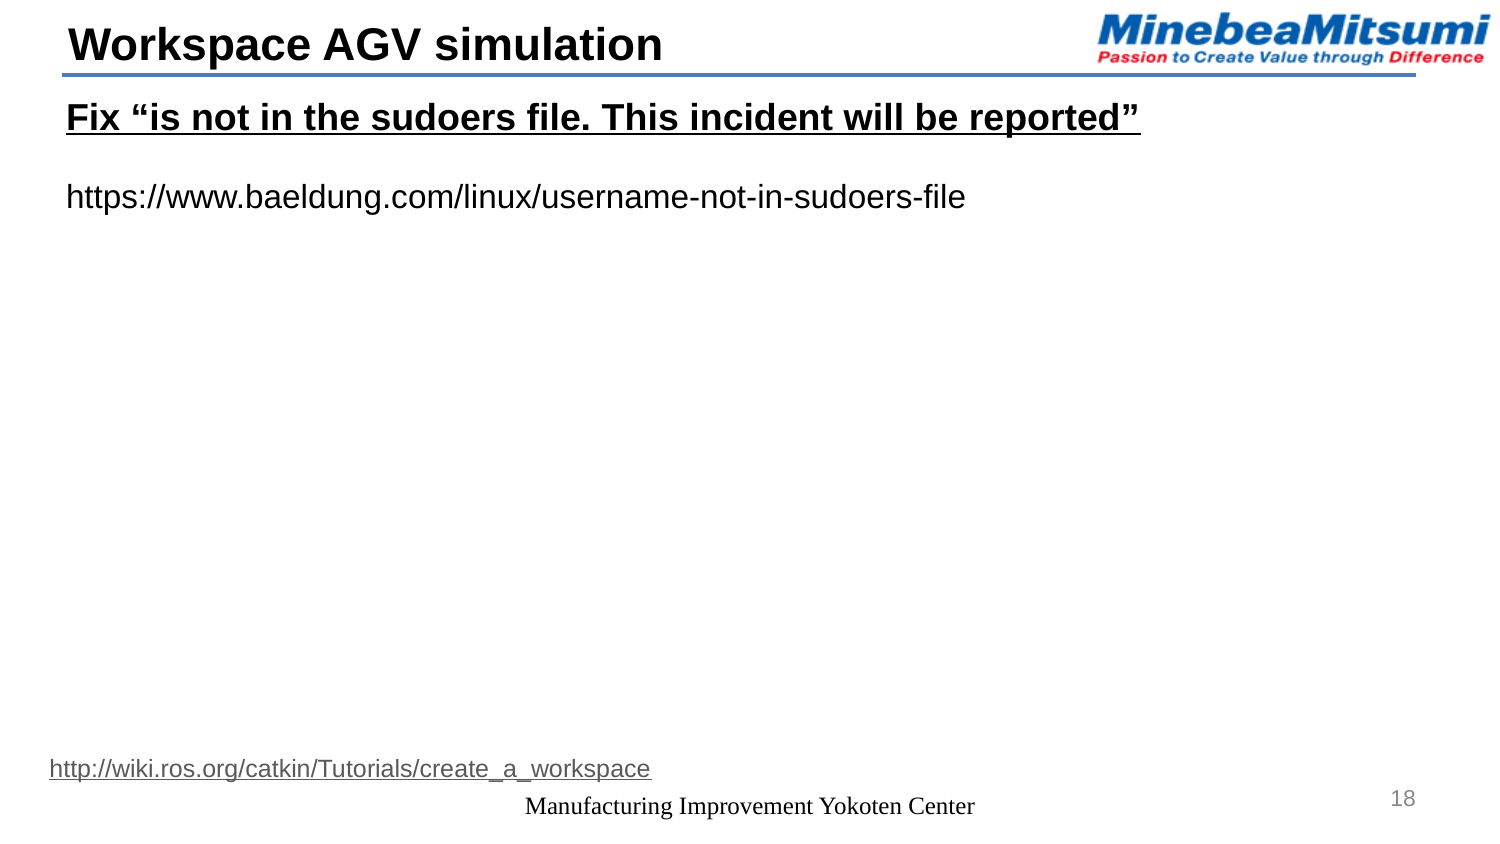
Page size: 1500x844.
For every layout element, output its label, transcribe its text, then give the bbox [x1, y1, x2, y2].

footer Manufacturing Improvement Yokoten Center [461, 782, 1039, 827]
text_box http://wiki.ros.org/catkin/Tutorials/create_a_workspace [34, 737, 860, 782]
slide_number 18 [1079, 774, 1430, 820]
text_box Fix “is not in the sudoers file. This incident will be reported” [51, 78, 1324, 154]
text_box Workspace AGV simulation [53, 0, 750, 78]
text_box https://www.baeldung.com/linux/username-not-in-sudoers-file [51, 154, 1484, 737]
picture [1095, 1, 1498, 68]
